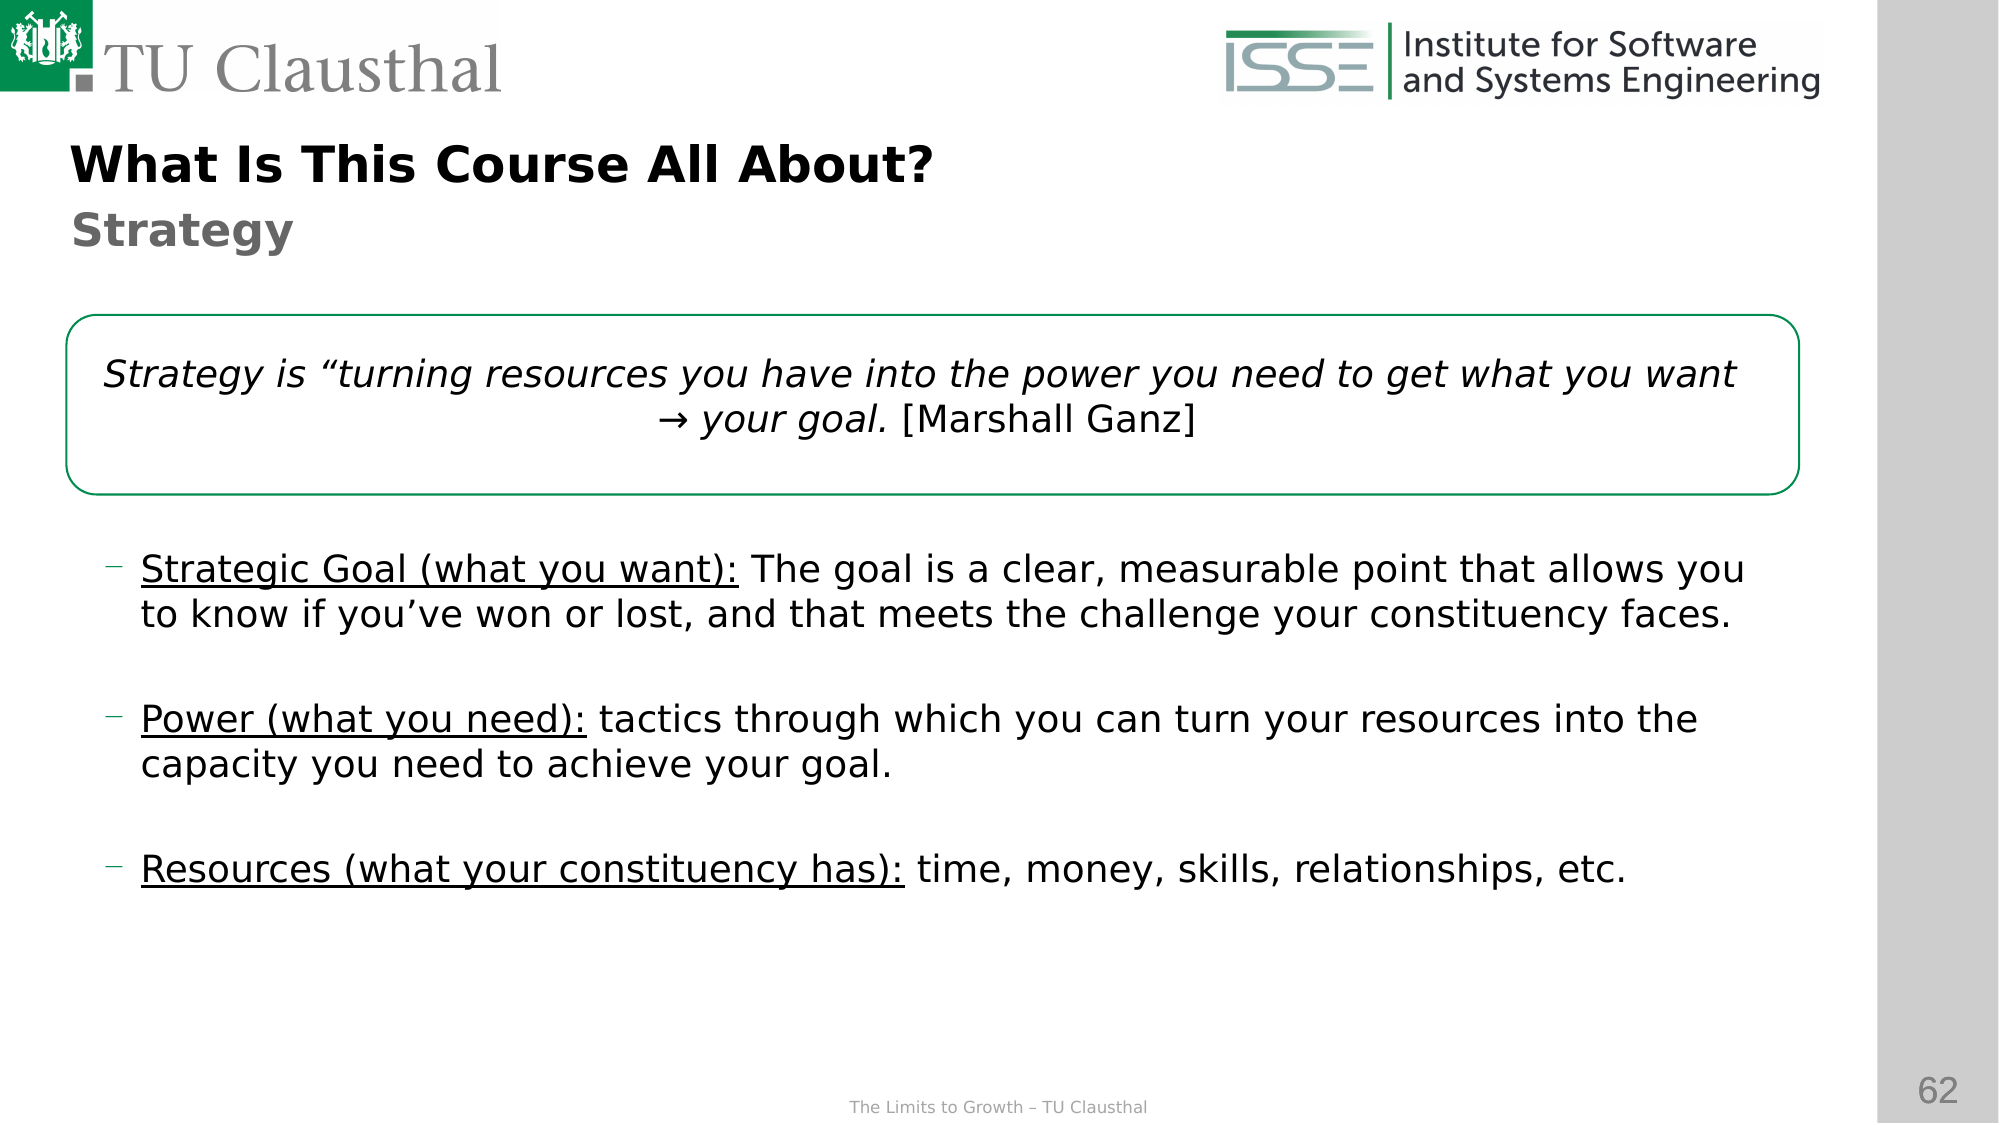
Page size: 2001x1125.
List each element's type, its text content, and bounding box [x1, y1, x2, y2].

text_box What Is This Course All About? [54, 125, 1818, 207]
picture [0, 0, 501, 92]
picture [1218, 22, 1825, 106]
text_box Strategy is “turning resources you have into the power you need to get what you want → your goal. [Marshall Ganz] Strategic Goal (what you want): The goal is a clear, measurable point that allows you to know if you’ve won or lost, and that meets the challenge your constituency faces. Power (what you need): tactics through which you can turn your resources into the capacity you need to achieve your goal. Resources (what your constituency has): time, money, skills, relationships, etc. [54, 207, 1800, 1033]
text_box [65, 313, 1801, 496]
text_box Strategy [70, 188, 1769, 269]
